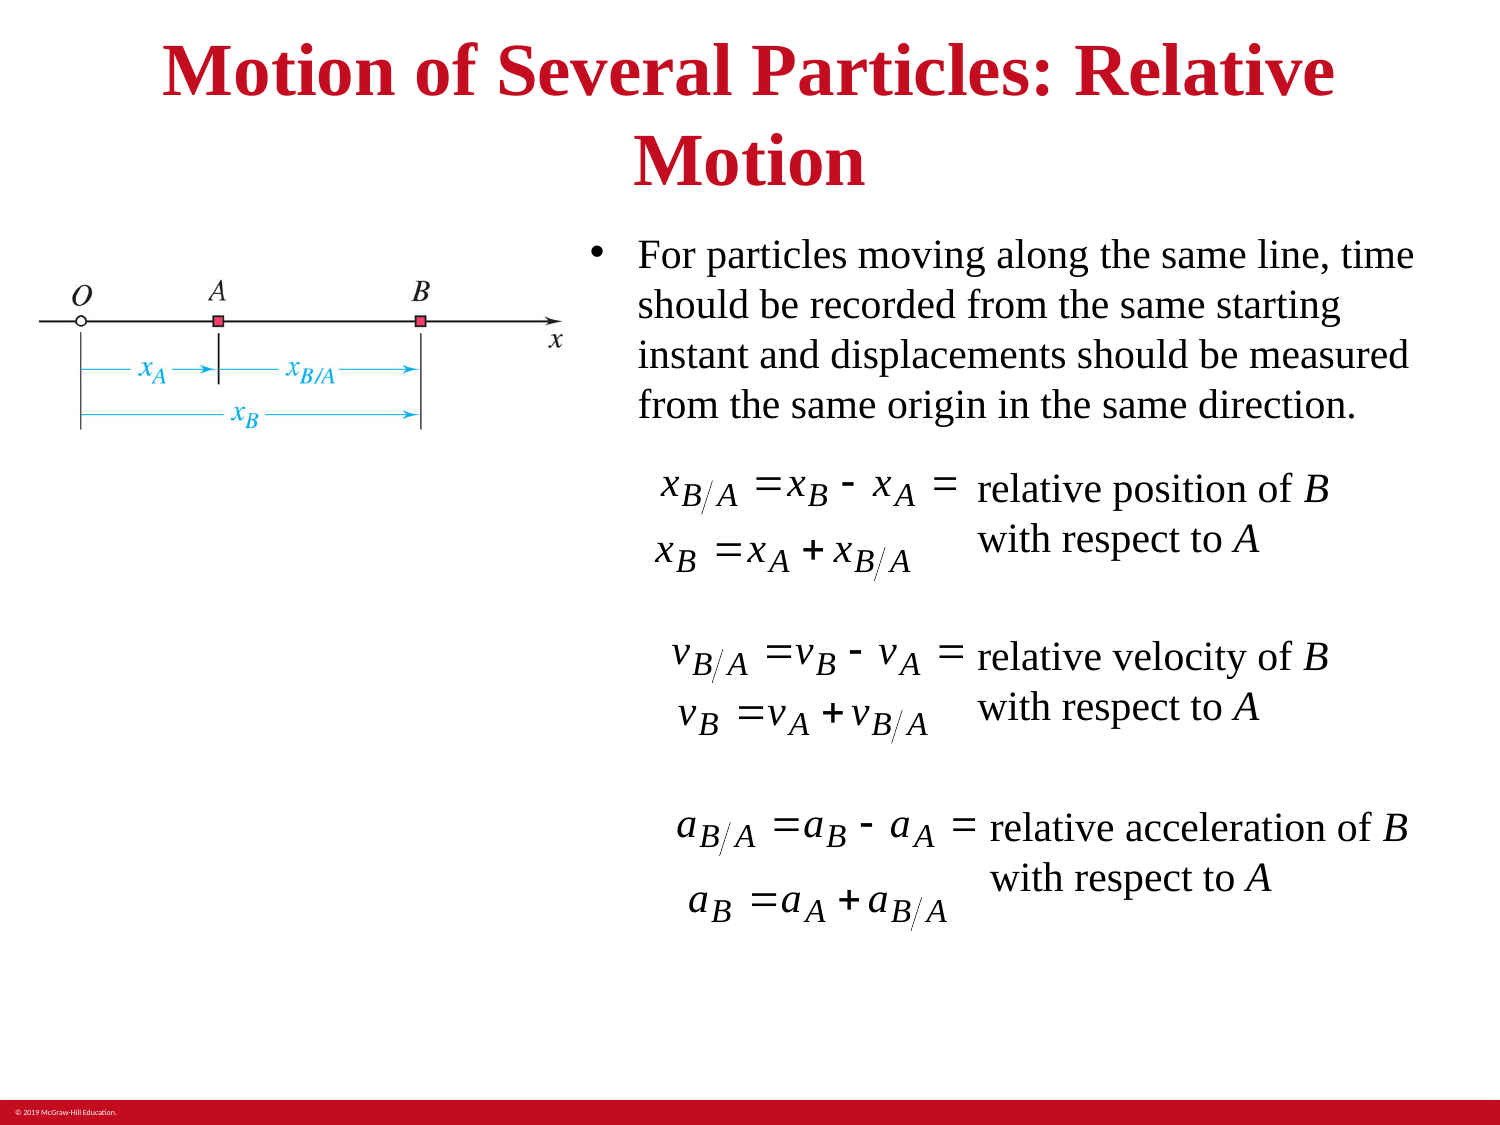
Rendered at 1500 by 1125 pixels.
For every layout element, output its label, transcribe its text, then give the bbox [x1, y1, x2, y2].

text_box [655, 458, 956, 520]
list For particles moving along the same line, time should be recorded from the same starting instant and displacements should be measured from the same origin in the same direction. [575, 219, 1463, 431]
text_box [668, 626, 963, 688]
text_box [674, 687, 932, 749]
title Motion of Several Particles: Relative Motion [75, 12, 1425, 190]
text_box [649, 524, 913, 586]
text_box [672, 799, 976, 861]
list relative position of B with respect to A [962, 453, 1425, 563]
list relative velocity of B with respect to A [962, 621, 1388, 735]
list relative acceleration of B with respect to A [975, 792, 1438, 896]
picture [38, 279, 563, 431]
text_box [684, 874, 950, 936]
